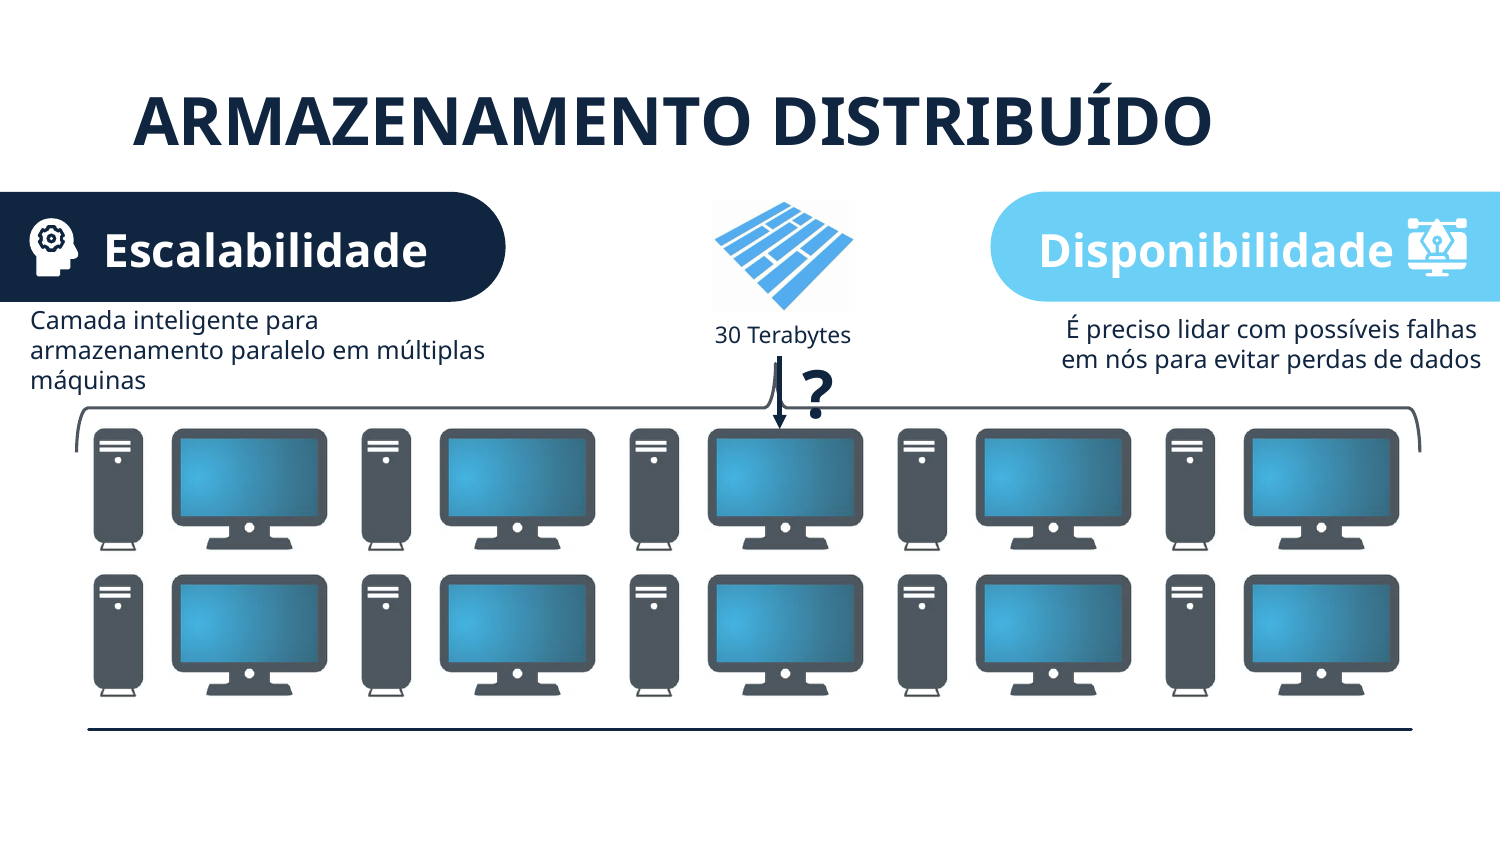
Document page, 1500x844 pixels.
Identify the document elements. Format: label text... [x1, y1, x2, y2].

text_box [626, 200, 941, 350]
title ARMAZENAMENTO DISTRIBUÍDO [118, 63, 1382, 161]
text_box [0, 191, 506, 302]
picture [79, 417, 339, 709]
picture [883, 417, 1143, 709]
text_box [990, 191, 1500, 302]
picture [347, 417, 607, 709]
text_box ? [787, 359, 846, 415]
text_box É preciso lidar com possíveis falhas em nós para evitar perdas de dados [1043, 306, 1500, 381]
picture [1151, 417, 1411, 709]
text_box [846, 407, 1421, 453]
text_box Disponibilidade [1017, 219, 1404, 280]
picture [615, 417, 875, 709]
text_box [1407, 217, 1467, 277]
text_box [29, 217, 79, 277]
text_box [80, 363, 775, 418]
subtitle Escalabilidade [83, 219, 449, 280]
subtitle Camada inteligente para armazenamento paralelo em múltiplas máquinas [15, 312, 533, 387]
